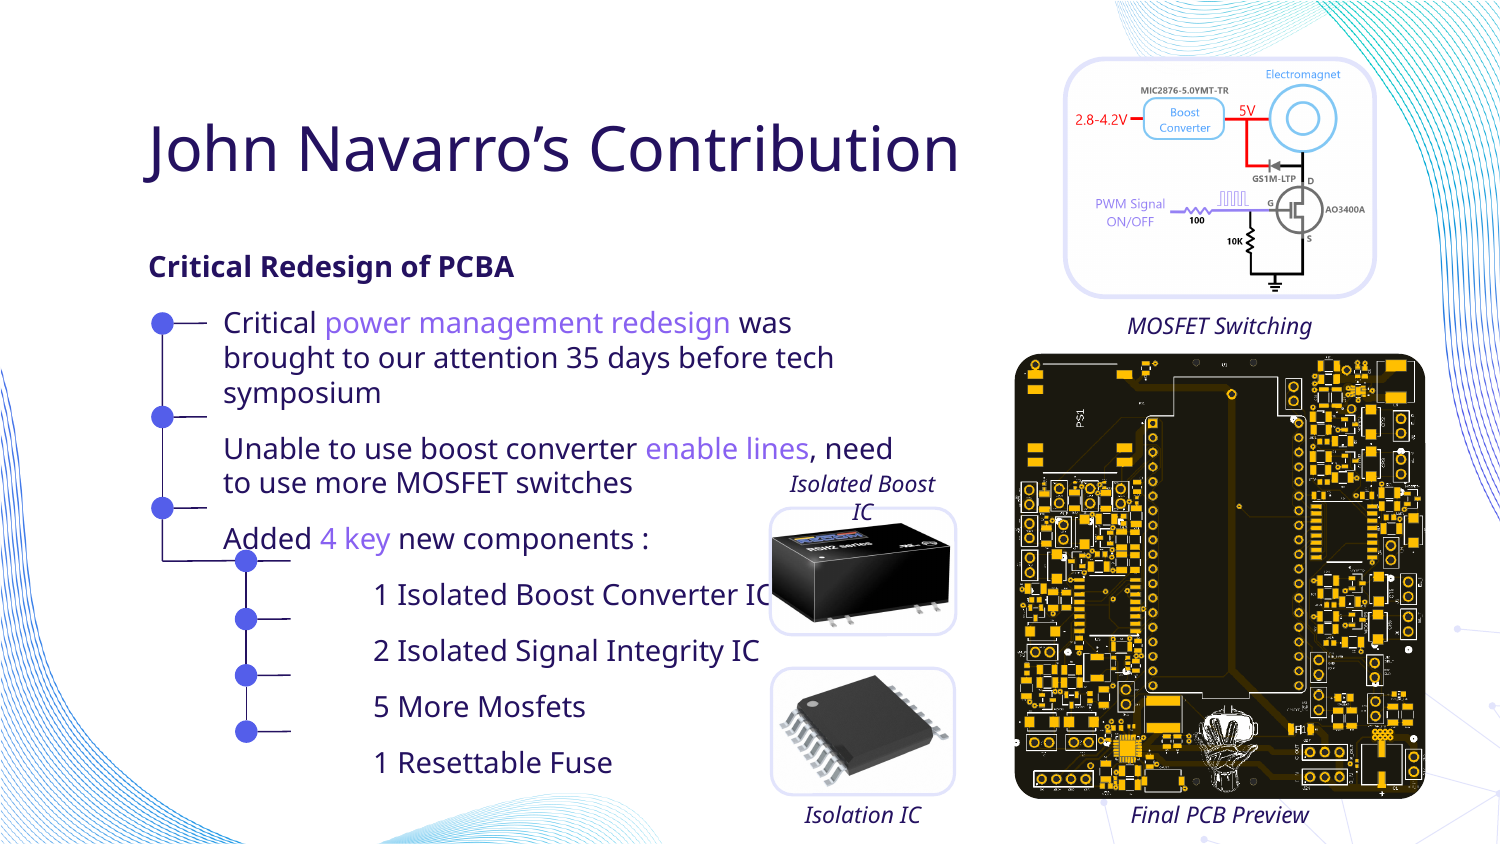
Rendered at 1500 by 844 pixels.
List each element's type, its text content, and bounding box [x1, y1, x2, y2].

subtitle Isolation IC [764, 785, 962, 839]
picture [769, 507, 957, 635]
text_box [151, 406, 174, 429]
text_box [234, 608, 258, 631]
picture [0, 336, 693, 844]
subtitle Final PCB Preview [1091, 808, 1349, 839]
title John Navarro’s Contribution [133, 82, 1015, 199]
text_box [151, 312, 174, 335]
text_box [235, 721, 258, 743]
subtitle MOSFET Switching [1091, 305, 1349, 350]
picture [771, 667, 955, 796]
picture [1014, 0, 1500, 800]
subtitle Isolated Boost IC [764, 454, 962, 509]
text_box [151, 497, 174, 520]
text_box [234, 665, 258, 687]
text_box [235, 549, 258, 573]
subtitle Critical Redesign of PCBA Critical power management redesign was brought to our attention 35 days before tech symposium Unable to use boost converter enable lines, need to use more MOSFET switches Added 4 key new components : 1 Isolated Boost Converter IC 2 Isolated Signal Integrity IC 5 More Mosfets 1 Resettable Fuse [133, 233, 920, 776]
